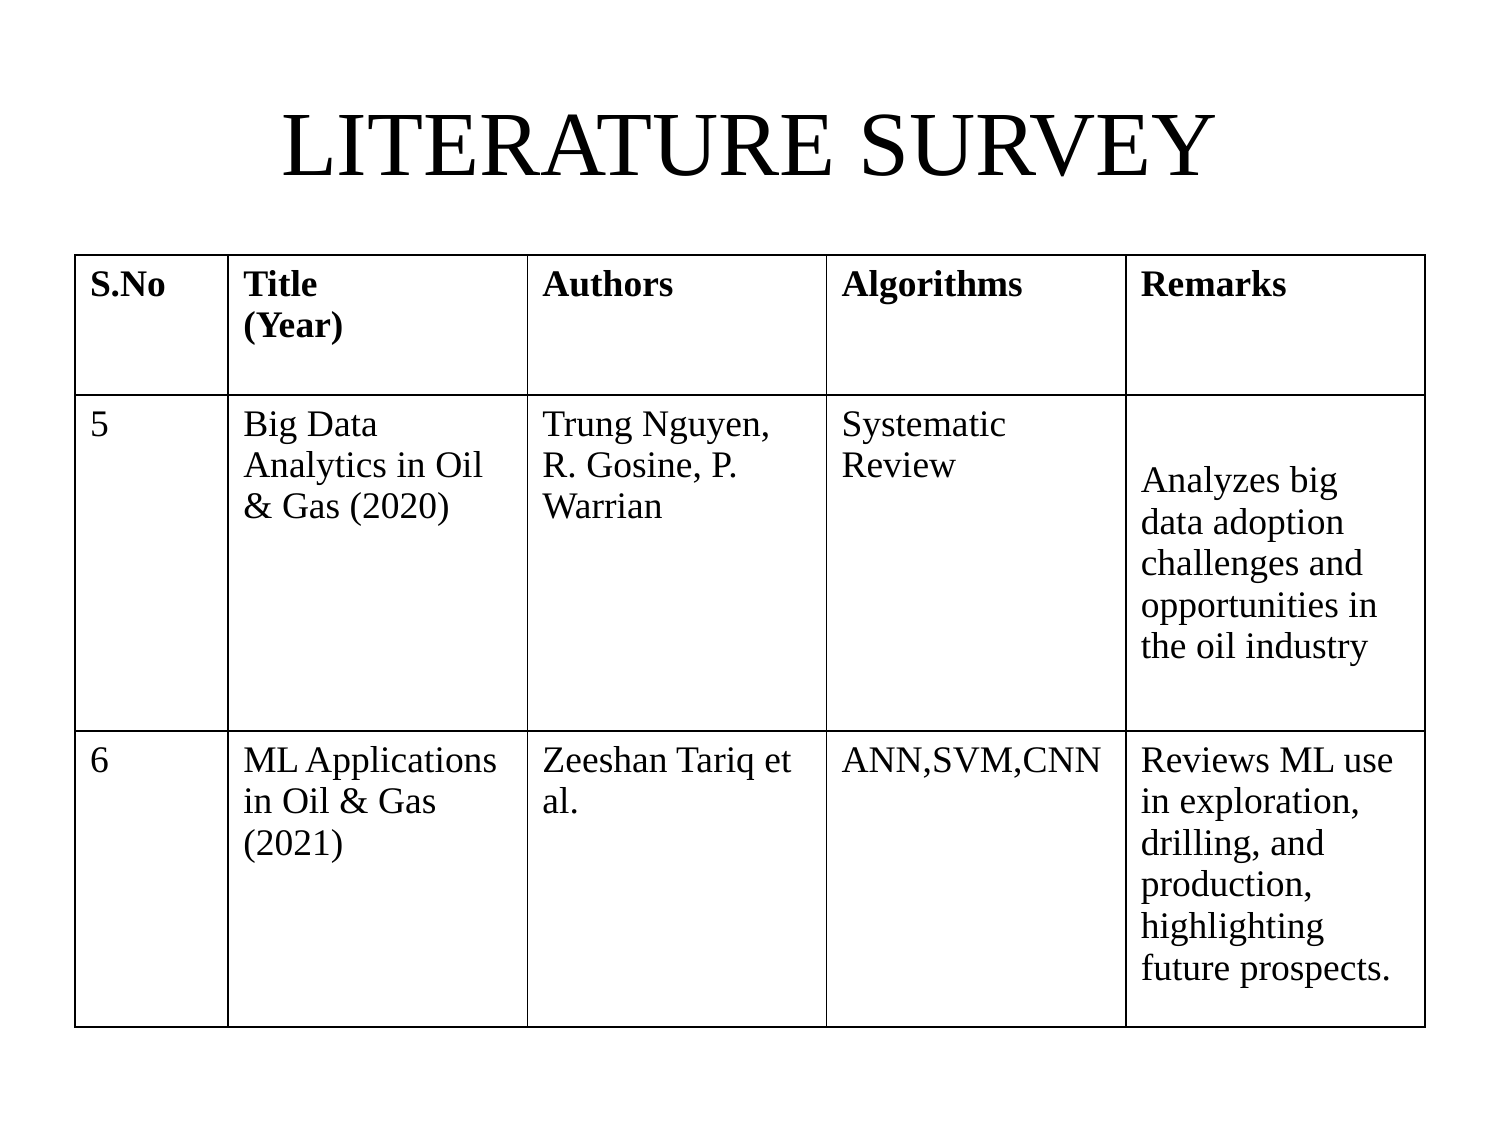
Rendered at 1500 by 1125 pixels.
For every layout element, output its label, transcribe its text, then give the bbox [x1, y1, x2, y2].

table_cell 6 [76, 732, 227, 1026]
table_header Title (Year) [229, 256, 527, 394]
table_cell Analyzes big data adoption challenges and opportunities in the oil industry [1127, 396, 1424, 730]
table_cell Trung Nguyen, R. Gosine, P. Warrian [528, 396, 826, 730]
table_cell 5 [76, 396, 227, 730]
table_header Authors [528, 256, 826, 394]
table_cell Systematic Review [827, 396, 1125, 730]
table_header Algorithms [827, 256, 1125, 394]
table_cell ML Applications in Oil & Gas (2021) [229, 732, 527, 1026]
table_cell ANN,SVM,CNN [827, 732, 1125, 1026]
table_header S.No [76, 256, 227, 394]
table_cell Zeeshan Tariq et al. [528, 732, 826, 1026]
title LITERATURE SURVEY [75, 45, 1425, 233]
table_cell Big Data Analytics in Oil & Gas (2020) [229, 396, 527, 730]
table_cell Reviews ML use in exploration, drilling, and production, highlighting future prospects. [1127, 732, 1424, 1026]
table_header Remarks [1127, 256, 1424, 394]
